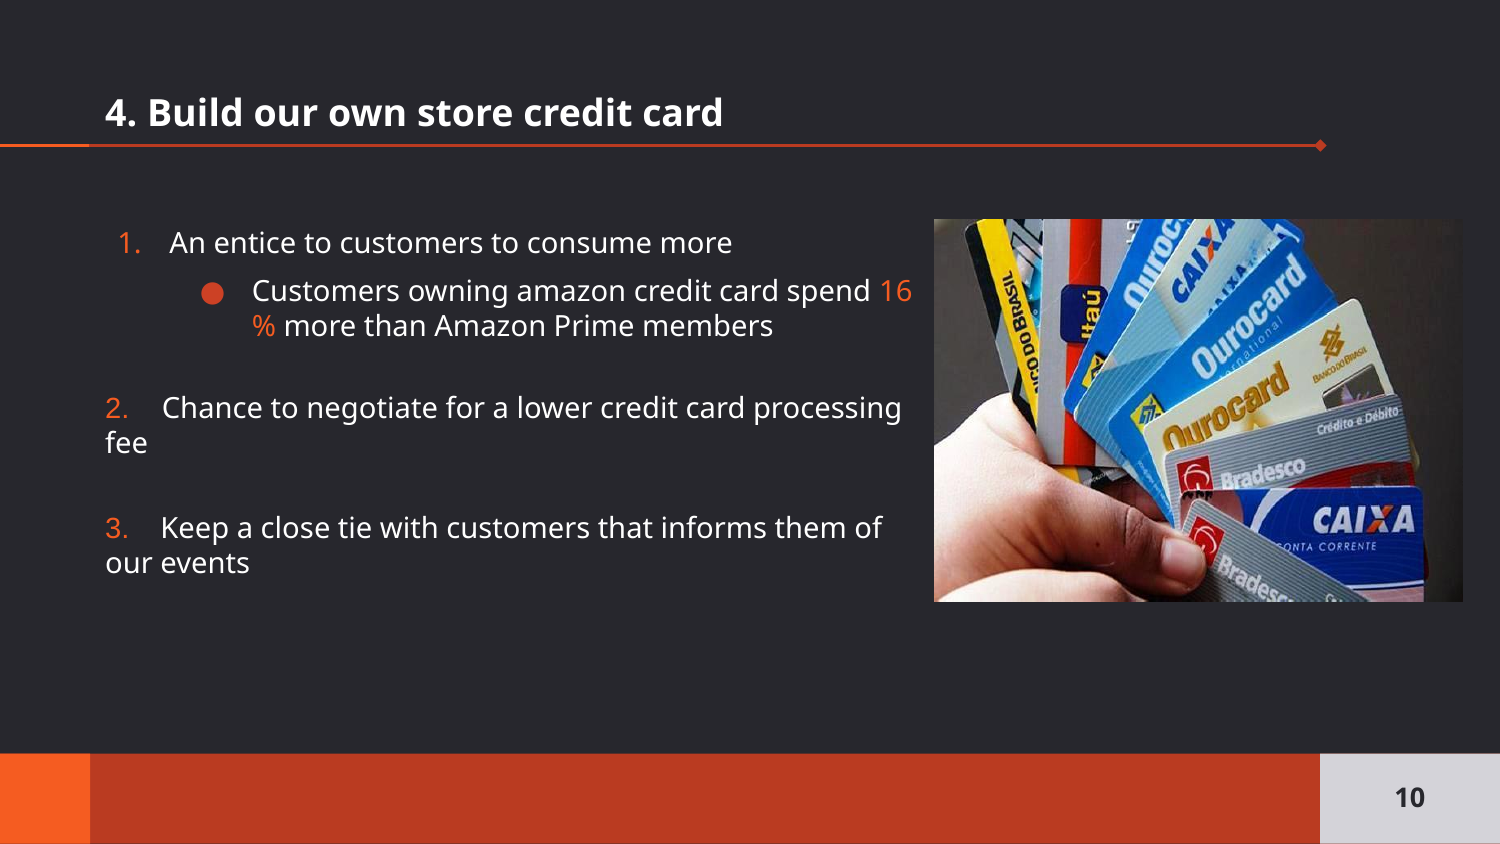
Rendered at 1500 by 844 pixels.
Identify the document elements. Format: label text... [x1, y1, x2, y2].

text_box 3. Keep a close tie with customers that informs them of our events [90, 493, 929, 566]
title 4. Build our own store credit card [90, 59, 1320, 150]
slide_number ‹#› [1320, 753, 1500, 844]
text_box 2. Chance to negotiate for a lower credit card processing fee [90, 374, 929, 447]
text_box An entice to customers to consume more [79, 208, 1144, 282]
text_box Customers owning amazon credit card spend 16 % more than Amazon Prime members [161, 257, 929, 355]
picture [934, 219, 1463, 602]
